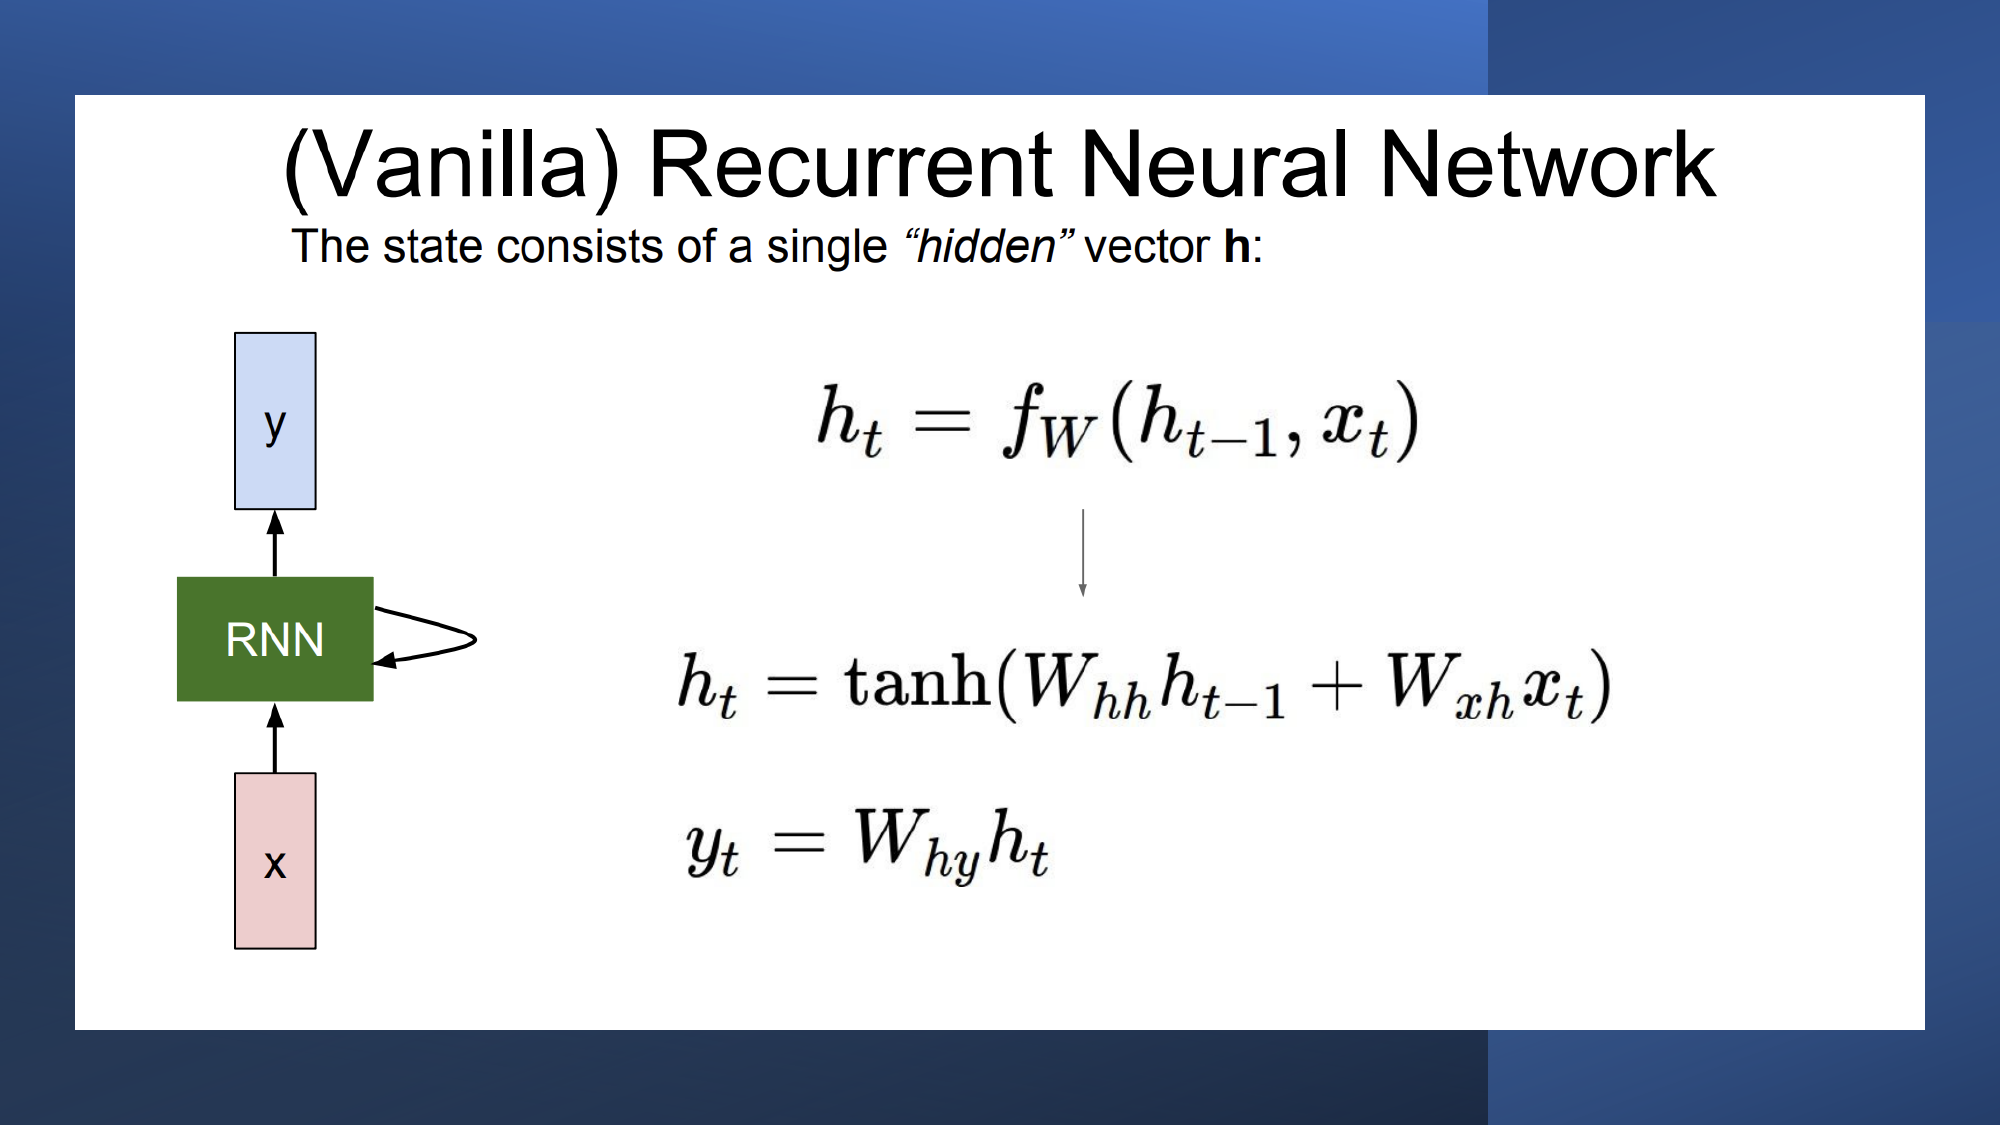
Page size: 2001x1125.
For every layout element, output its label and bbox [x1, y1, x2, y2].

picture [74, 95, 1925, 1030]
text_box [0, 321, 2000, 1125]
text_box [1489, 0, 2000, 321]
text_box [0, 0, 1489, 321]
